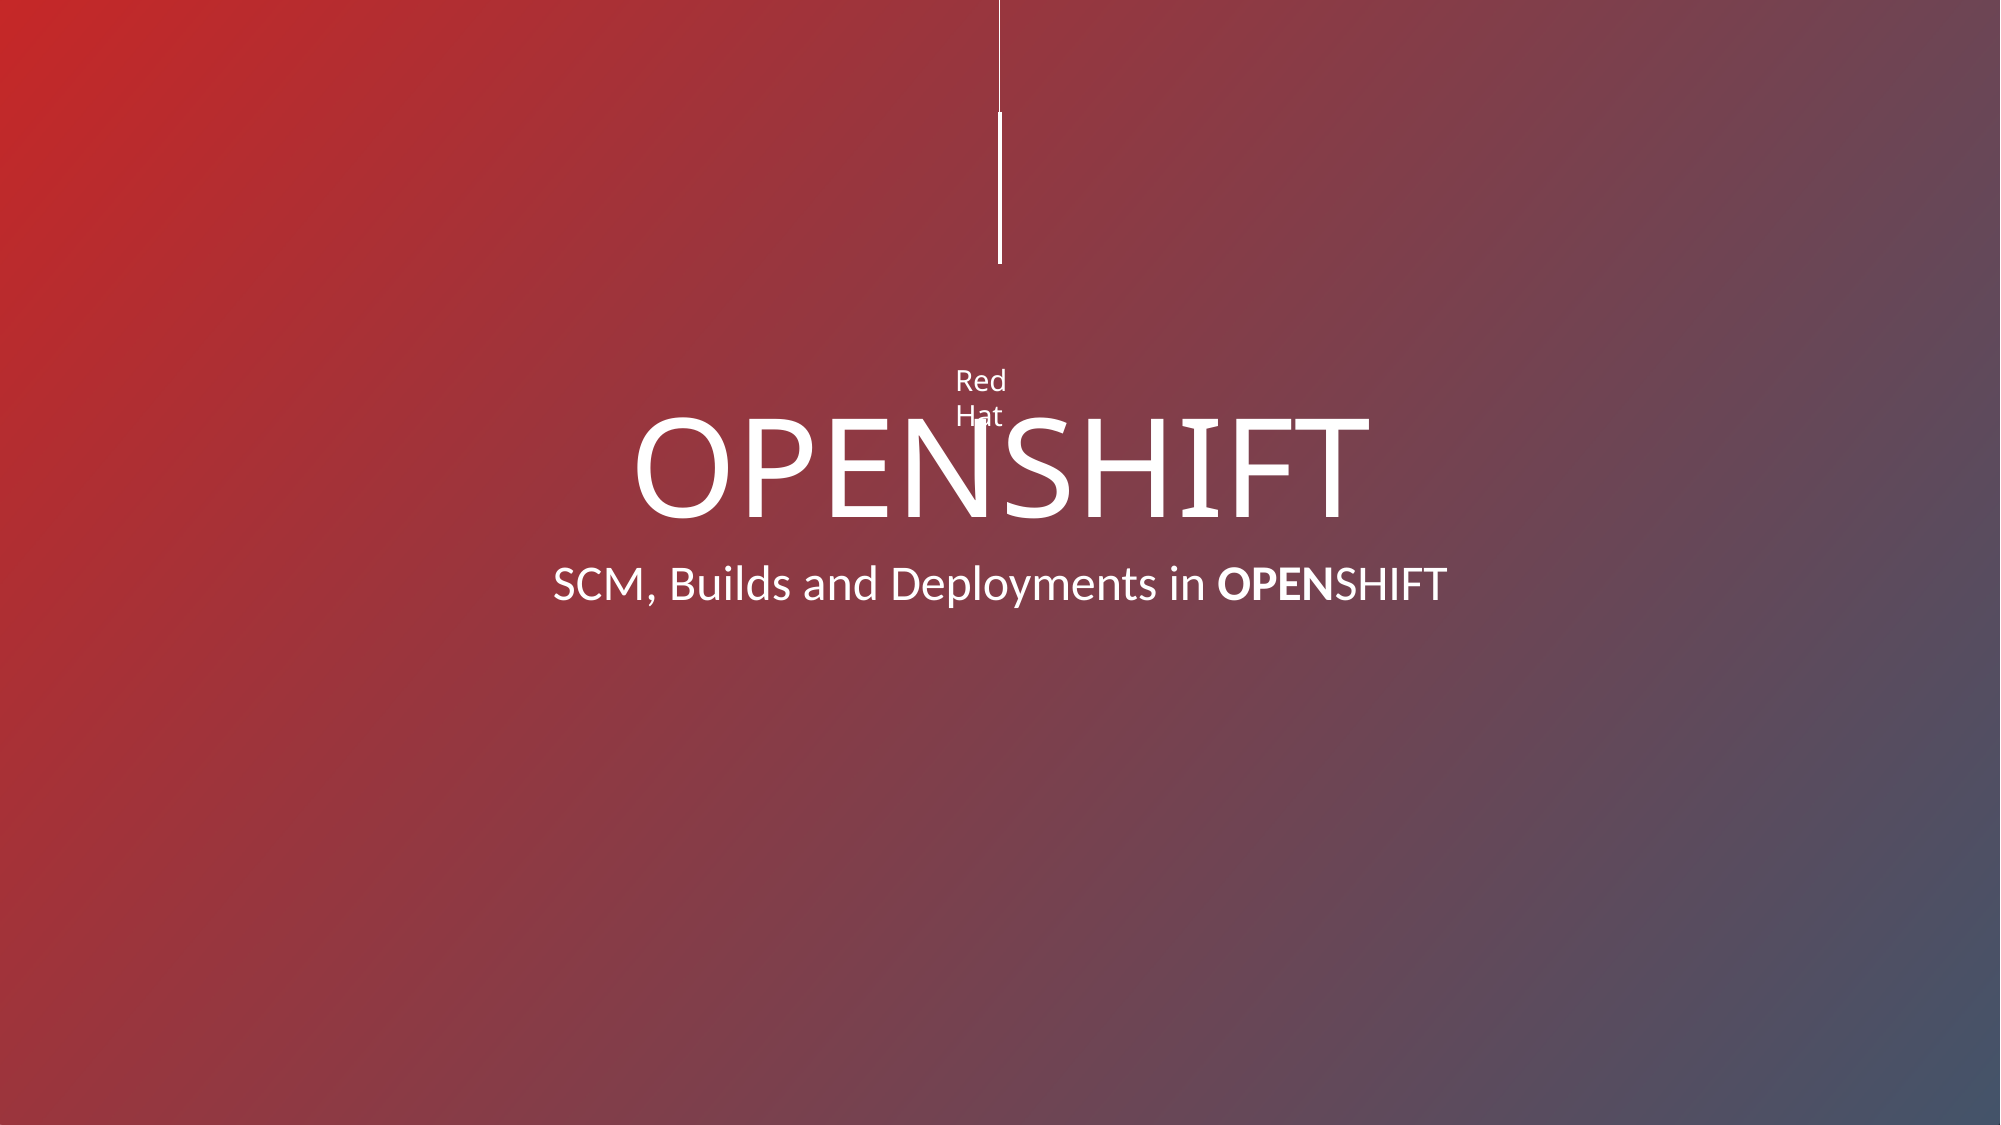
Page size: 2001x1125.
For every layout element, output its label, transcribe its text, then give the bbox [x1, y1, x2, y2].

title OPENSHIFT SCM, Builds and Deployments in OPENSHIFT [549, 362, 1452, 611]
picture [0, 0, 2000, 1125]
